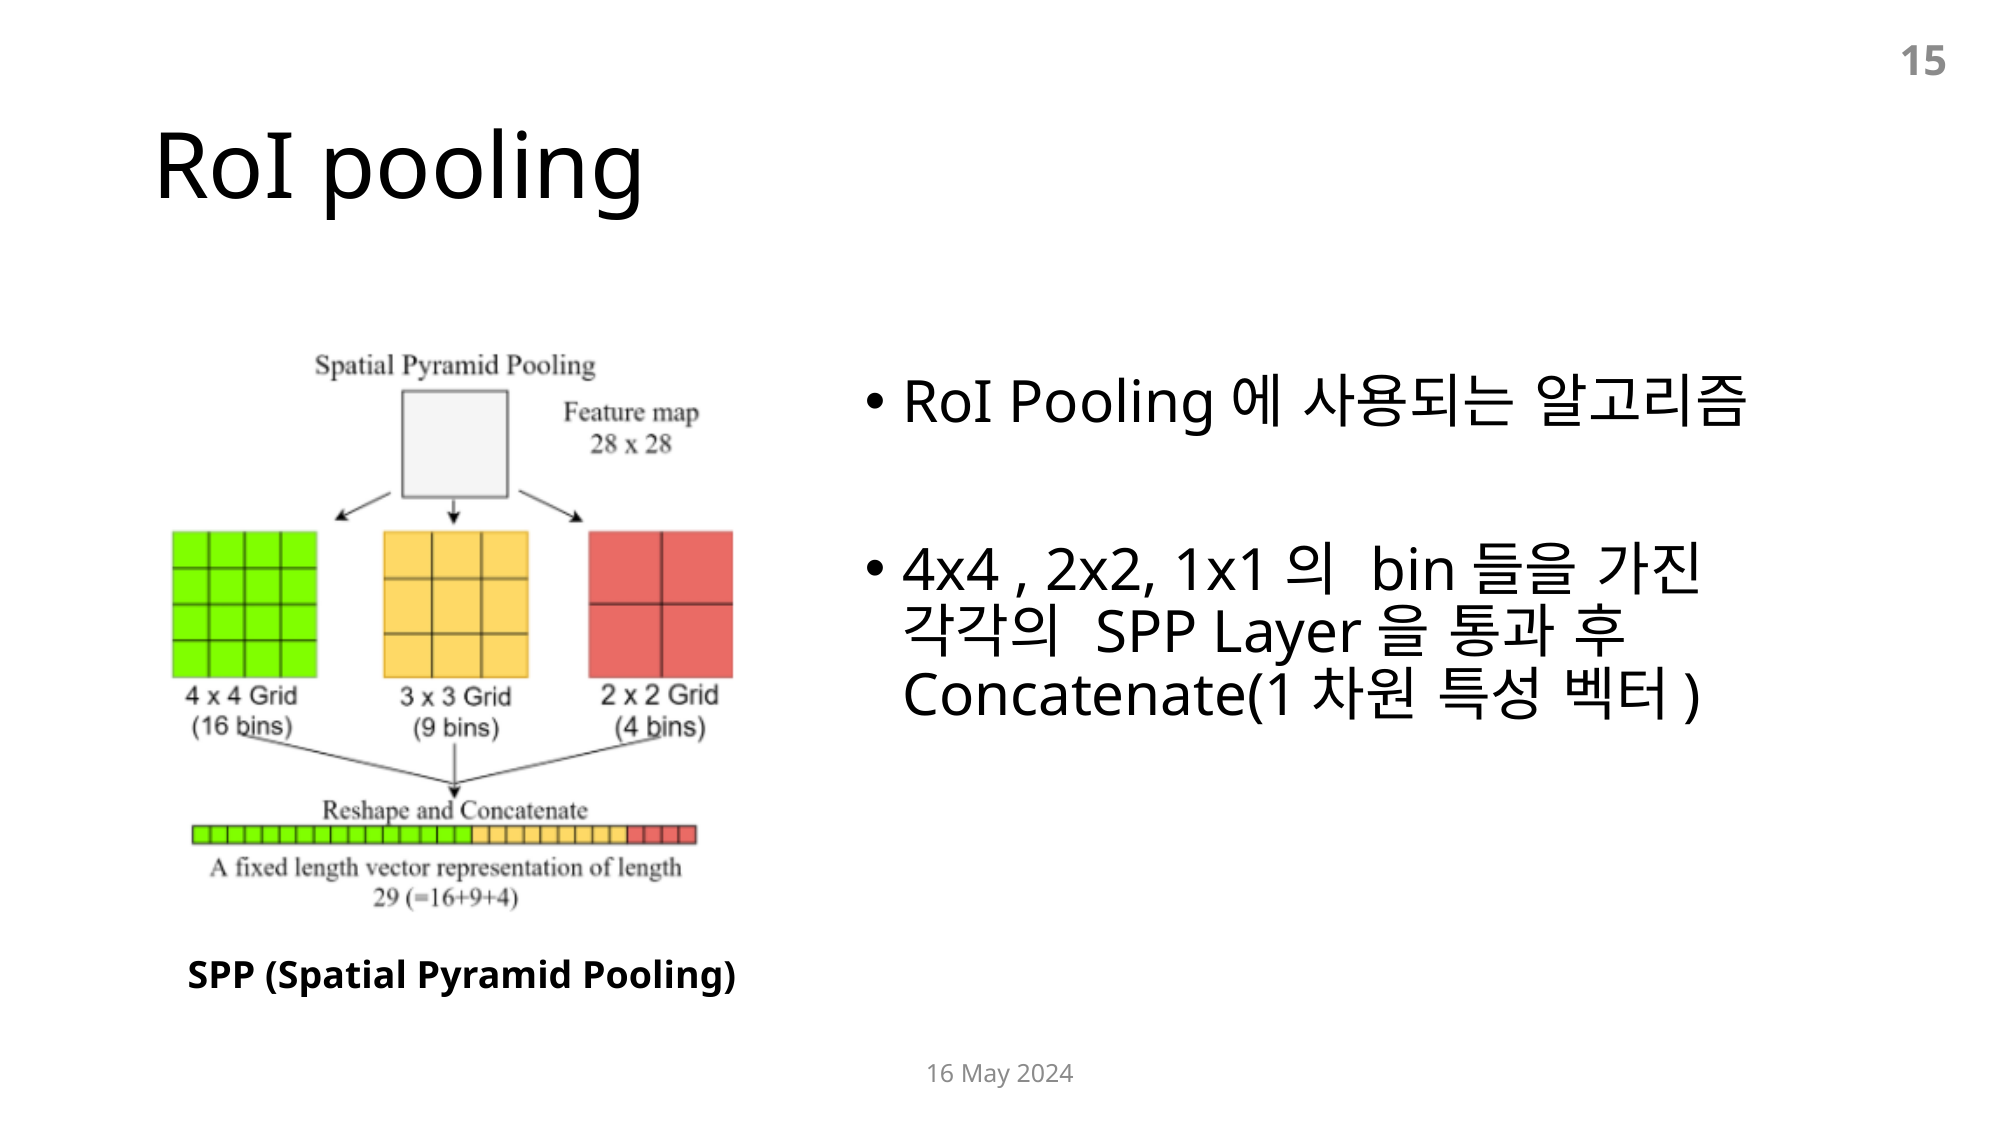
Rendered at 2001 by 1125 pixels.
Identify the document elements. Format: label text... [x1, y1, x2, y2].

text_box 16 May 2024 [662, 1042, 1338, 1103]
text_box RoI Pooling에 사용되는 알고리즘 4x4 , 2x2, 1x1의 bin들을 가진 각각의 SPP Layer을 통과 후 Concatenate(1차원 특성 벡터) [849, 299, 1811, 1013]
text_box RoI pooling [137, 59, 1863, 278]
text_box 15 [1512, 28, 1963, 89]
picture [35, 298, 881, 944]
text_box SPP (Spatial Pyramid Pooling) [172, 952, 823, 1049]
